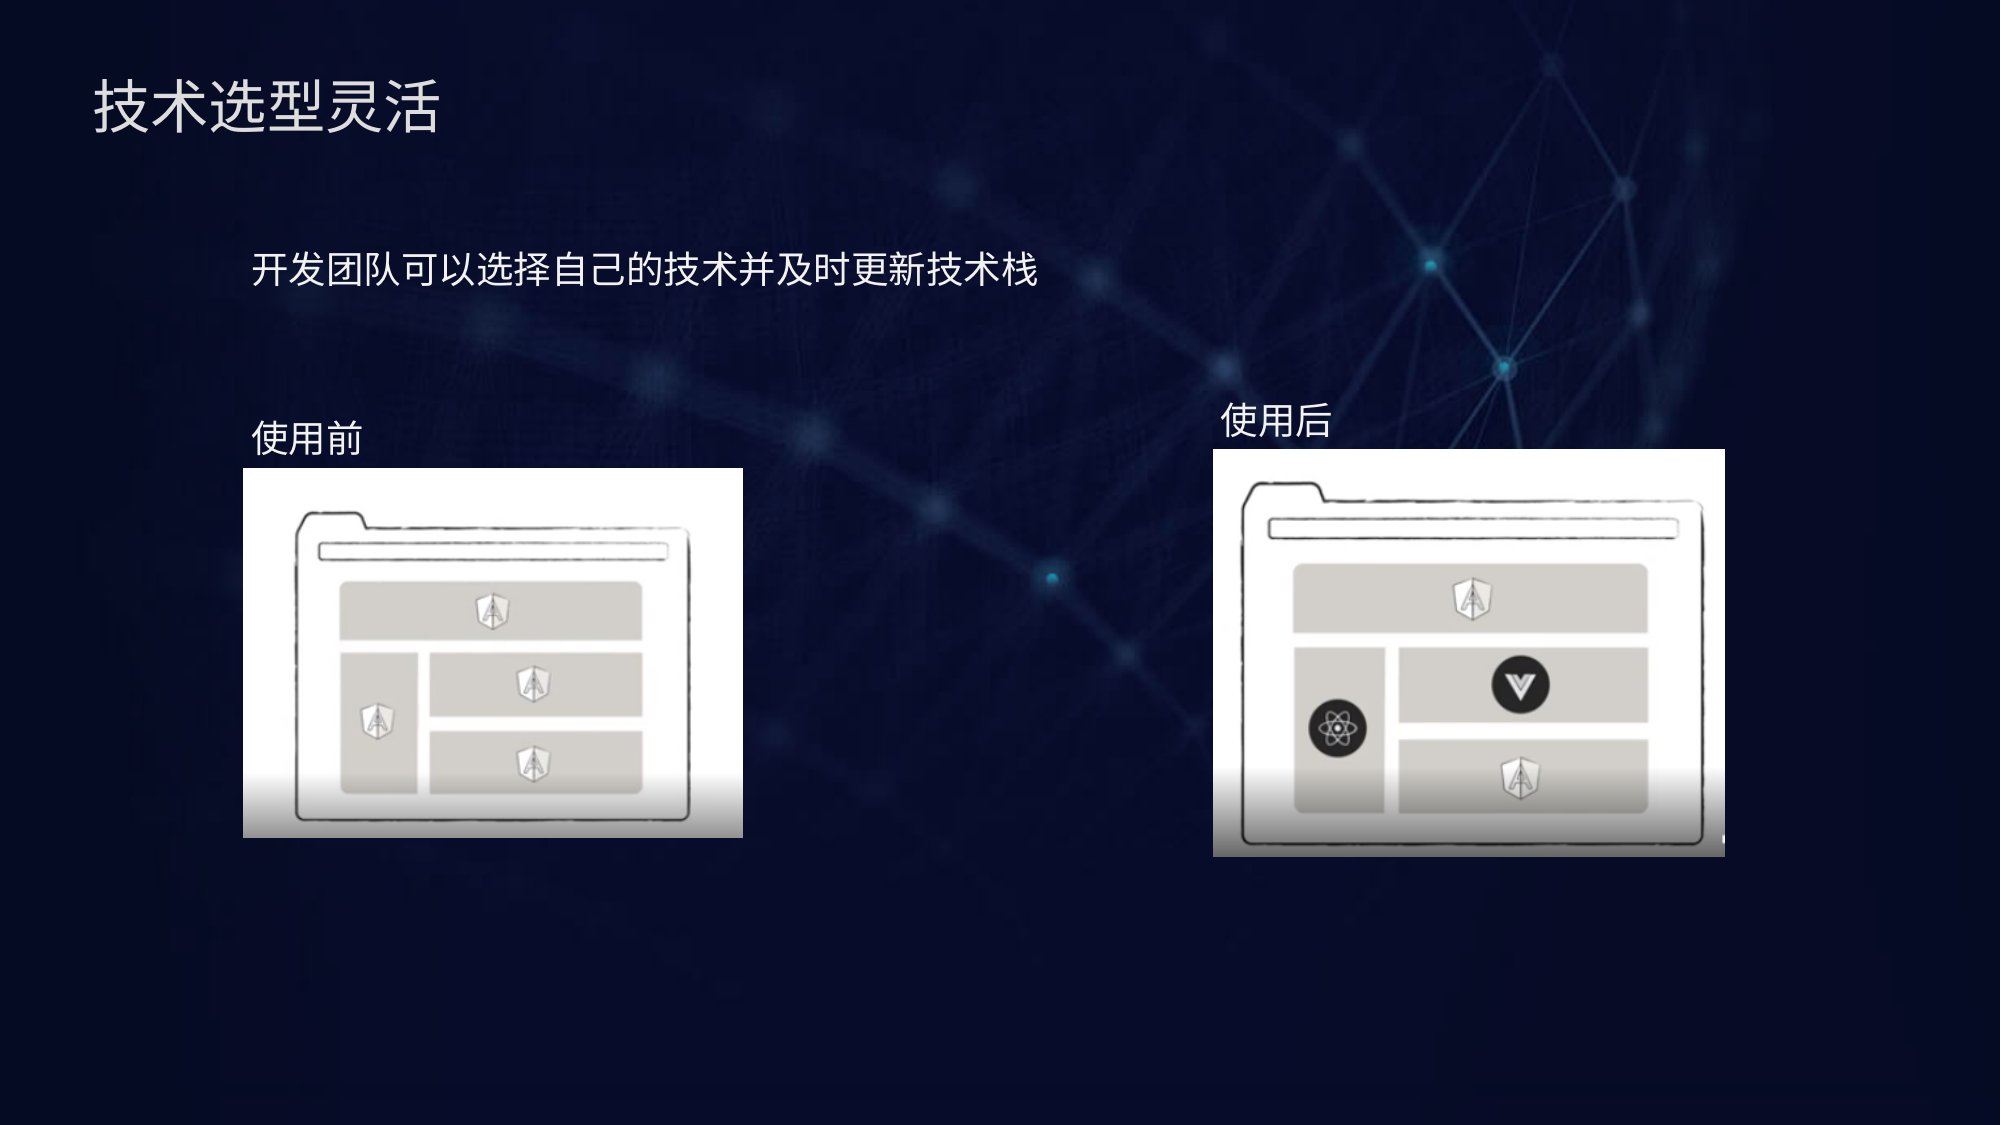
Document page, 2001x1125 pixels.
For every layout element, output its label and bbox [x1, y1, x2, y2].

text_box [243, 389, 1725, 857]
picture [0, 0, 2000, 1125]
